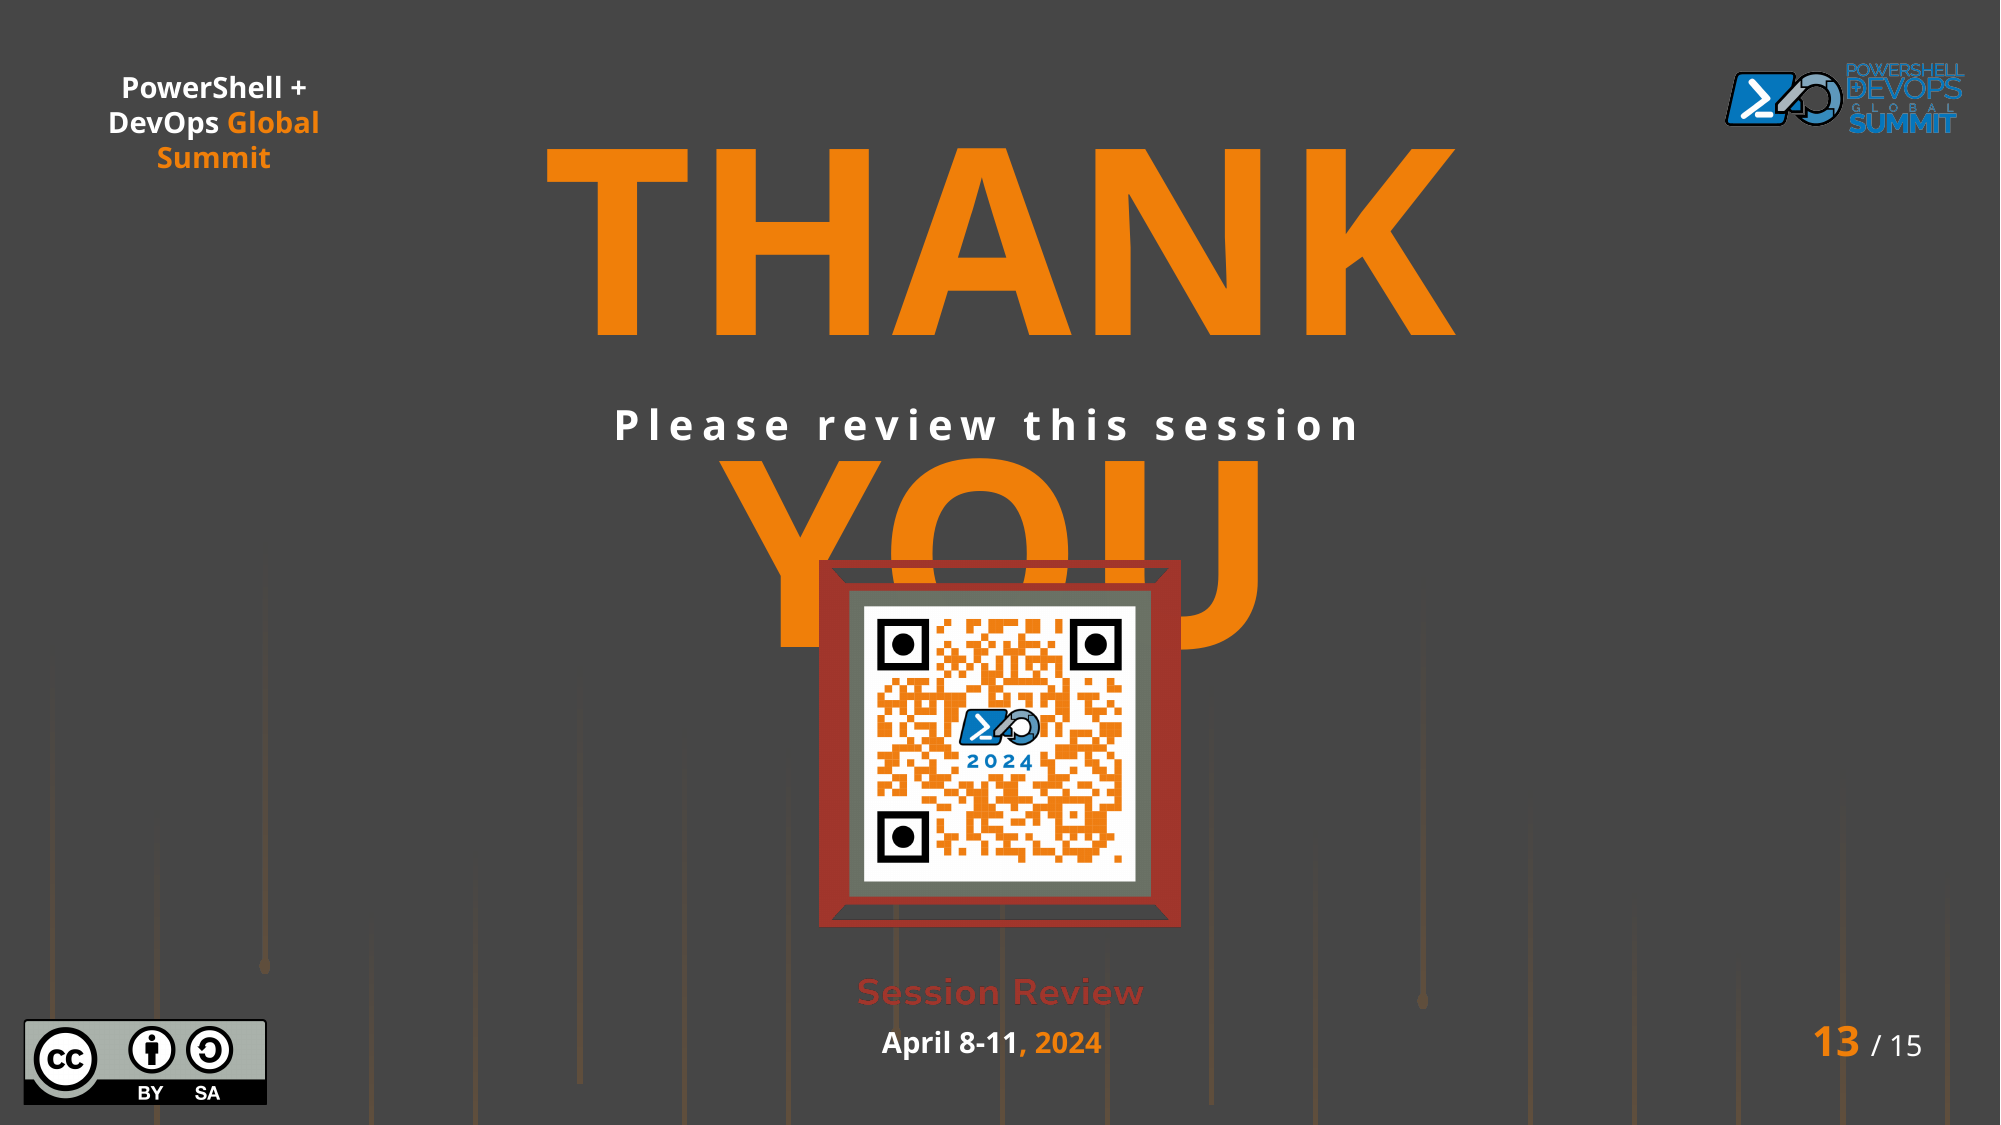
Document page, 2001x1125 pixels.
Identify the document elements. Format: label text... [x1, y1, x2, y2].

picture [1725, 61, 1965, 139]
text_box THANK YOU [231, 67, 1769, 708]
picture [23, 1019, 267, 1105]
text_box Please review this session [551, 382, 1420, 456]
picture [819, 560, 1181, 1042]
